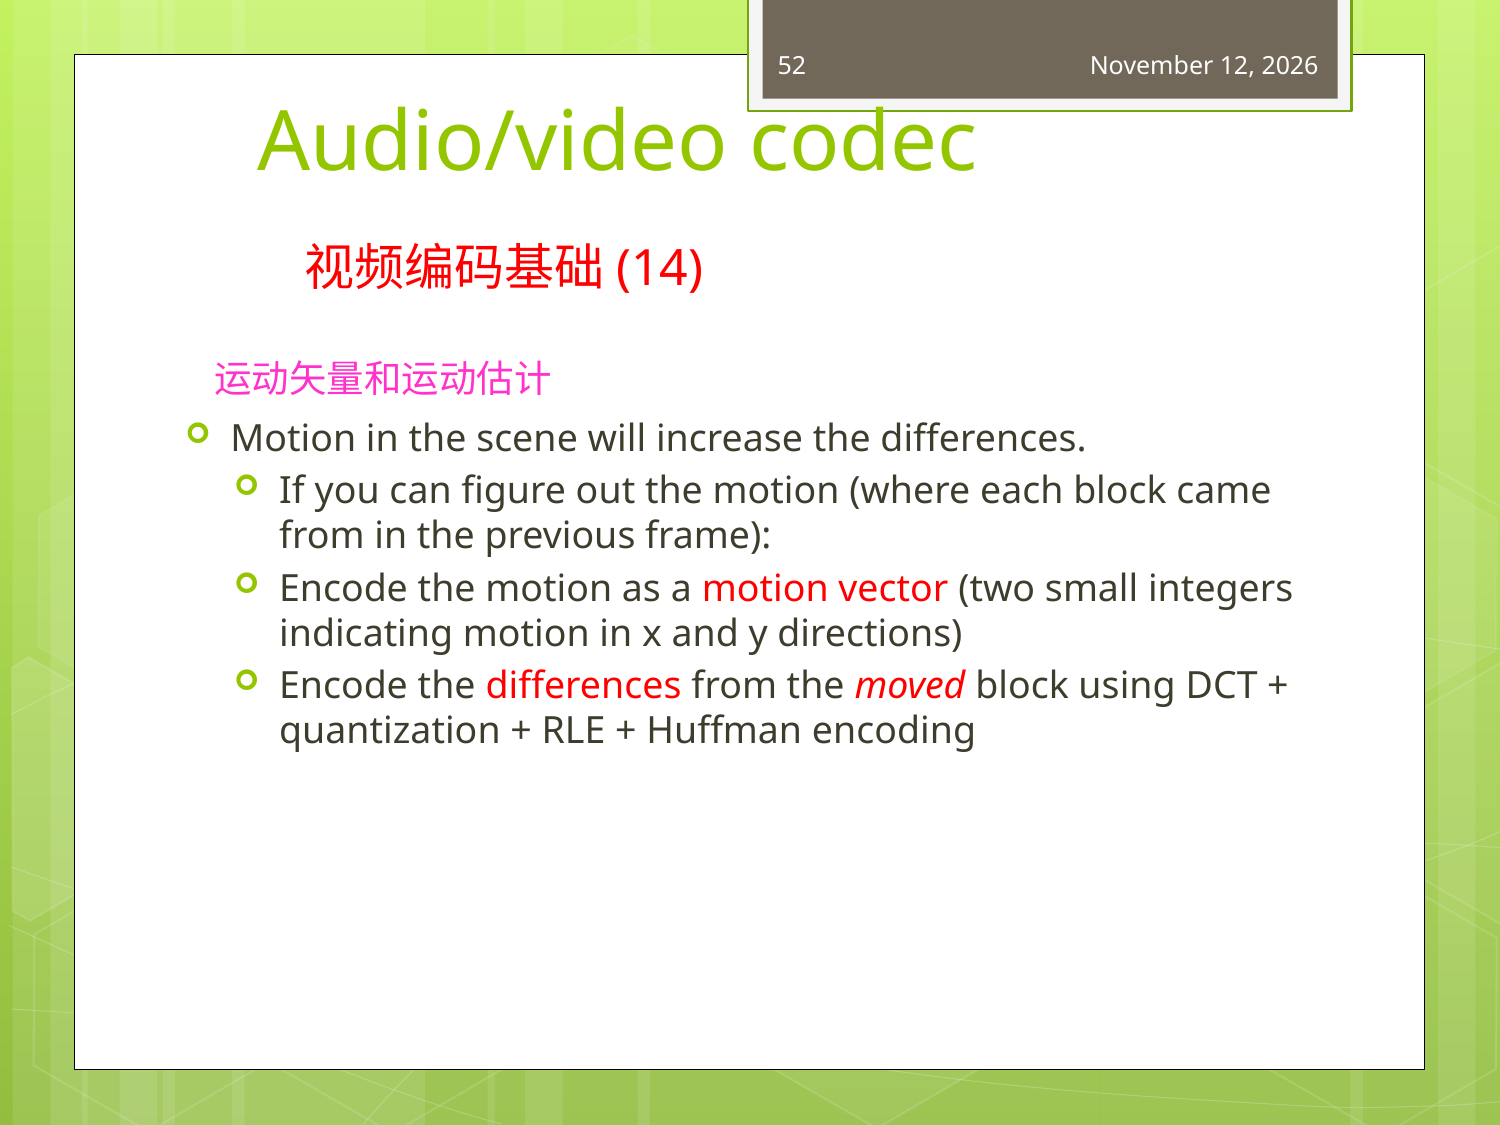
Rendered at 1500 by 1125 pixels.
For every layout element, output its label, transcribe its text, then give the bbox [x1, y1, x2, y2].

text_box Motion in the scene will increase the differences. If you can figure out the motion (where each block came from in the previous frame): Encode the motion as a motion vector (two small integers indicating motion in x and y directions) Encode the differences from the moved block using DCT + quantization + RLE + Huffman encoding [159, 406, 1353, 1023]
slide_number 52 [762, 36, 982, 97]
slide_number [983, 36, 1334, 97]
title Audio/video codec [242, 54, 1348, 195]
text_box 运动矢量和运动估计 [199, 324, 567, 406]
text_box 视频编码基础(14) [289, 210, 1247, 304]
